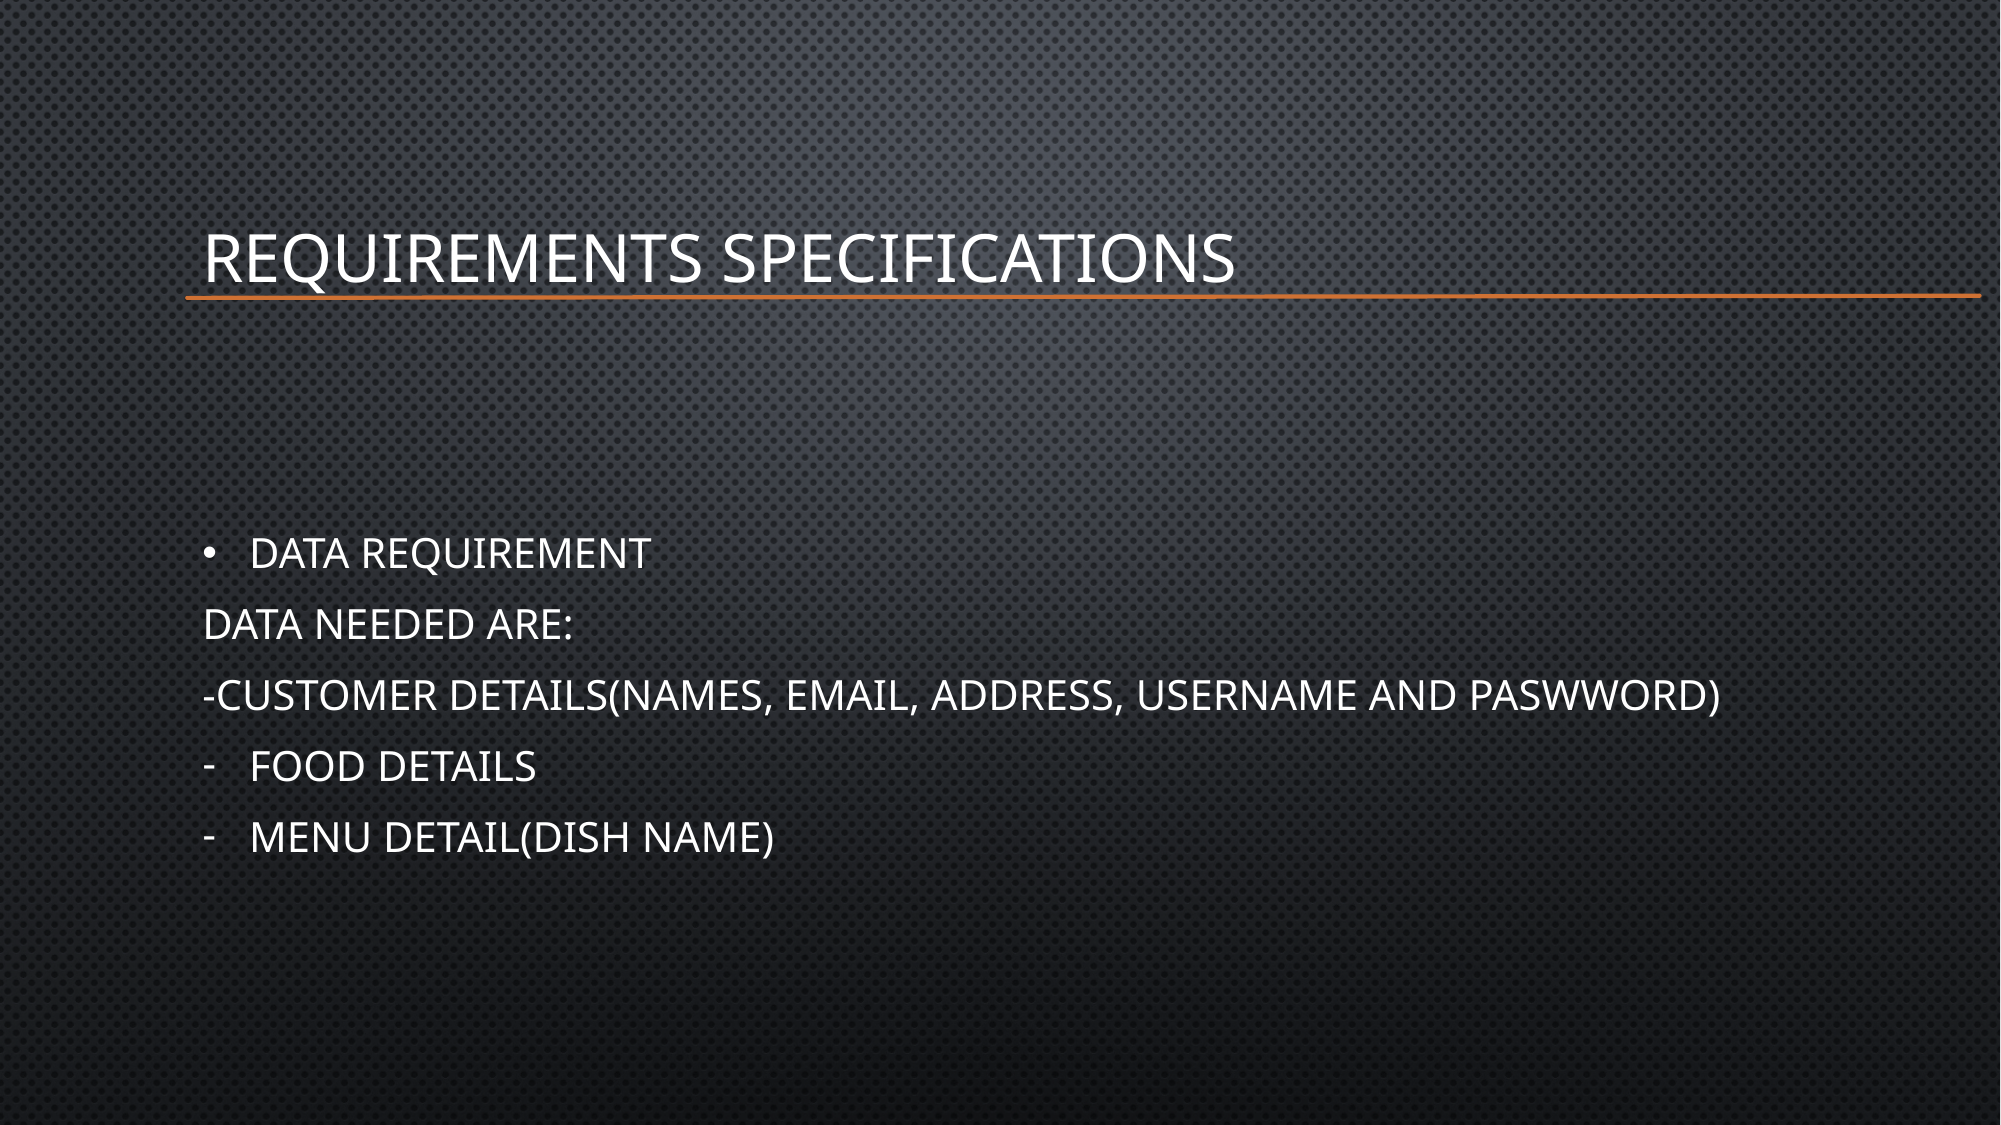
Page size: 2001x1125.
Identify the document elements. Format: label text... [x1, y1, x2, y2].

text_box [186, 295, 1980, 299]
title Requirements specifications [187, 299, 1813, 413]
list Data Requirement Data needed are: -customer details(names, email, address, username and paswword) Food details Menu detail(dish name) [187, 437, 1813, 950]
title Requirements specifications [187, 99, 1813, 295]
